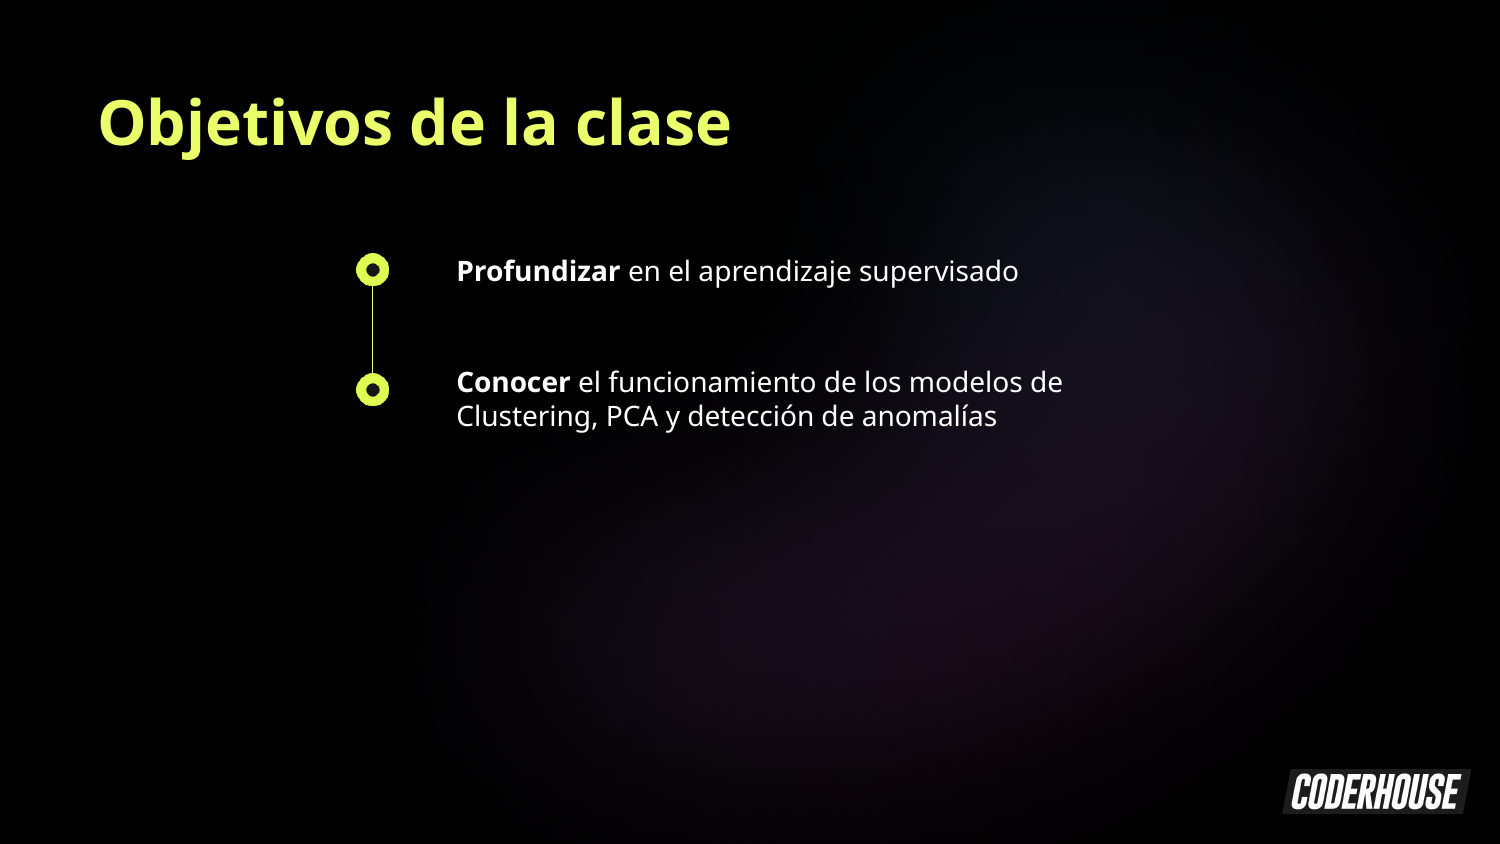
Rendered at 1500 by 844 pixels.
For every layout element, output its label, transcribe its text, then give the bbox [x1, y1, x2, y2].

text_box Conocer el funcionamiento de los modelos de Clustering, PCA y detección de anomalías [441, 349, 1144, 447]
text_box Profundizar en el aprendizaje supervisado [441, 238, 1144, 302]
picture [0, 0, 1500, 844]
text_box Objetivos de la clase [82, 76, 1418, 175]
